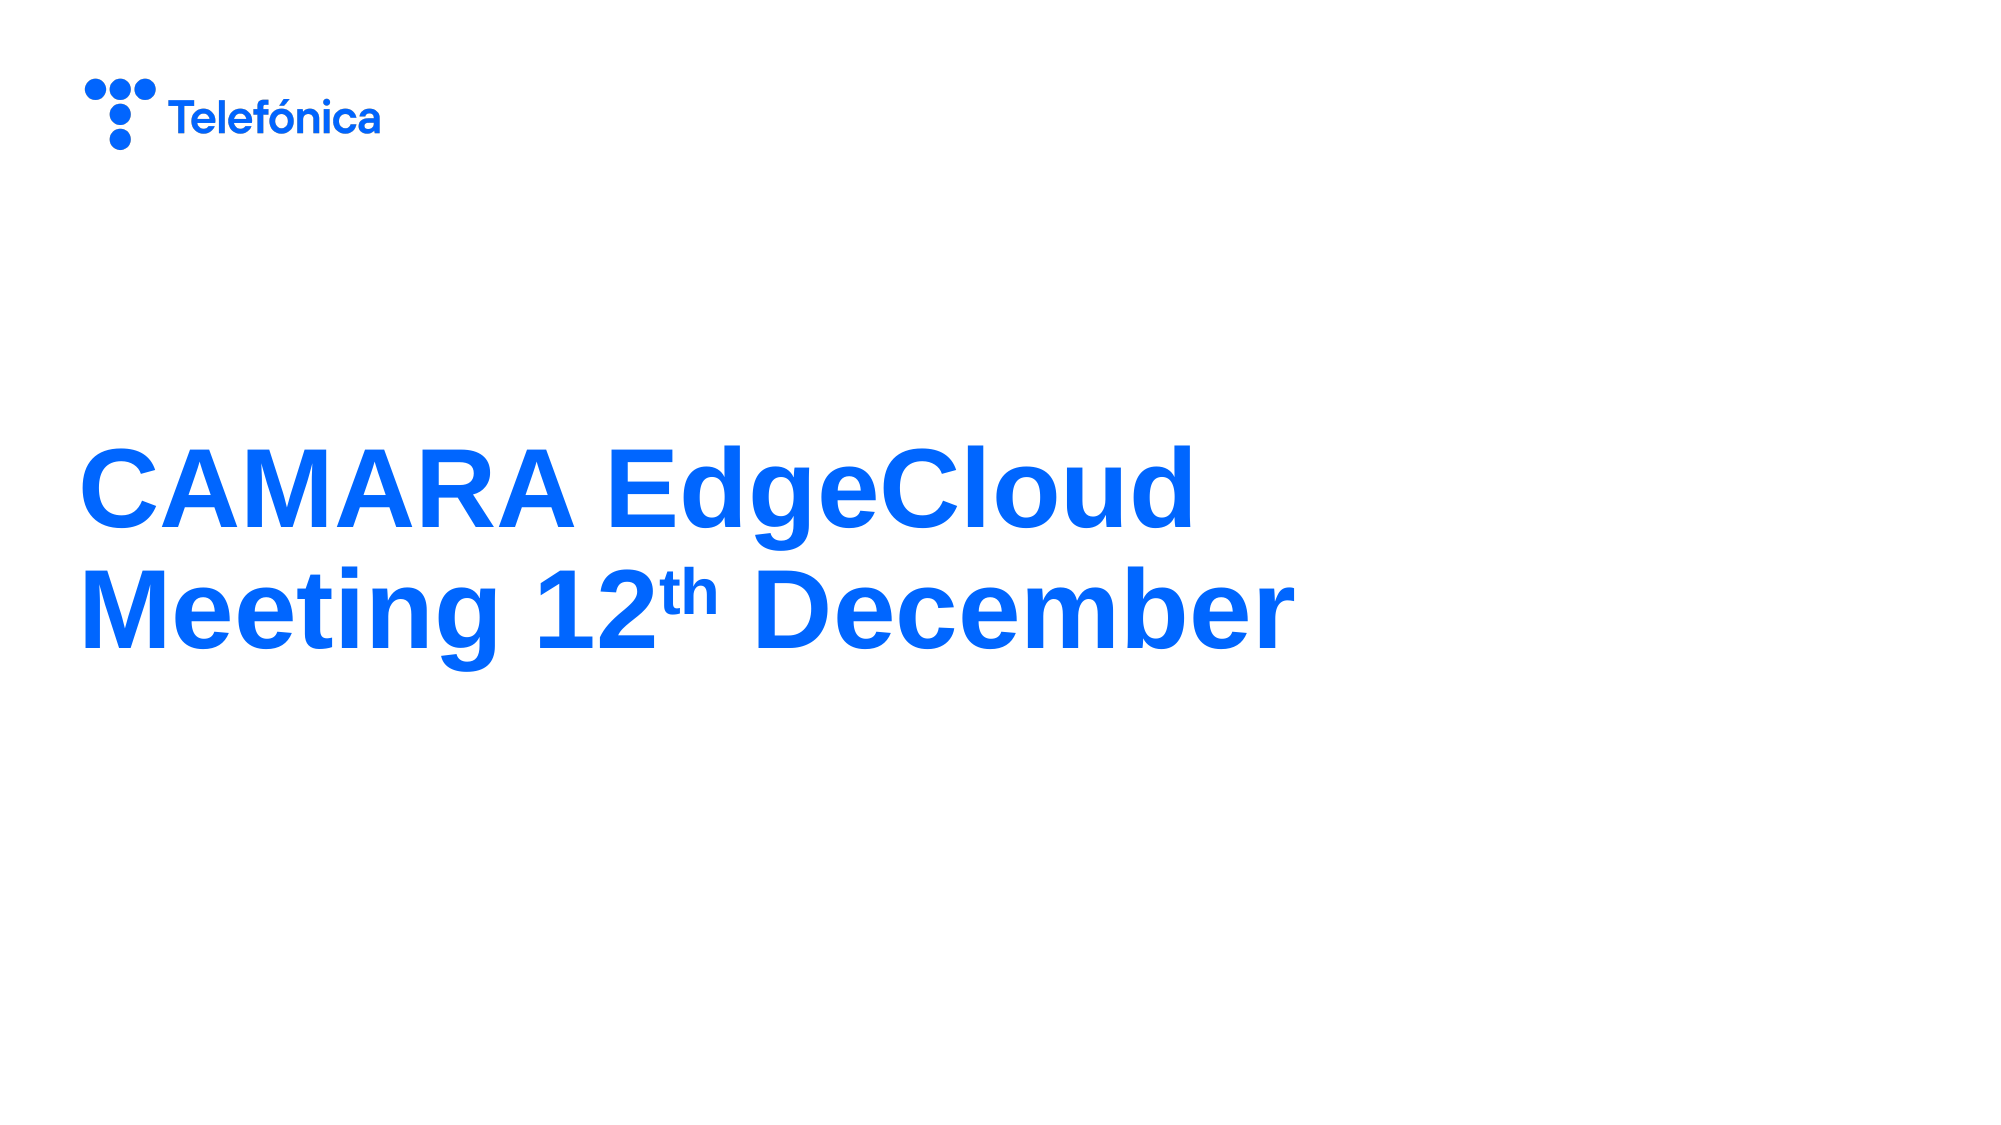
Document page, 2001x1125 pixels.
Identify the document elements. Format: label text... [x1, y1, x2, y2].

picture [70, 68, 398, 162]
title CAMARA EdgeCloud Meeting 12th December [63, 422, 1621, 640]
